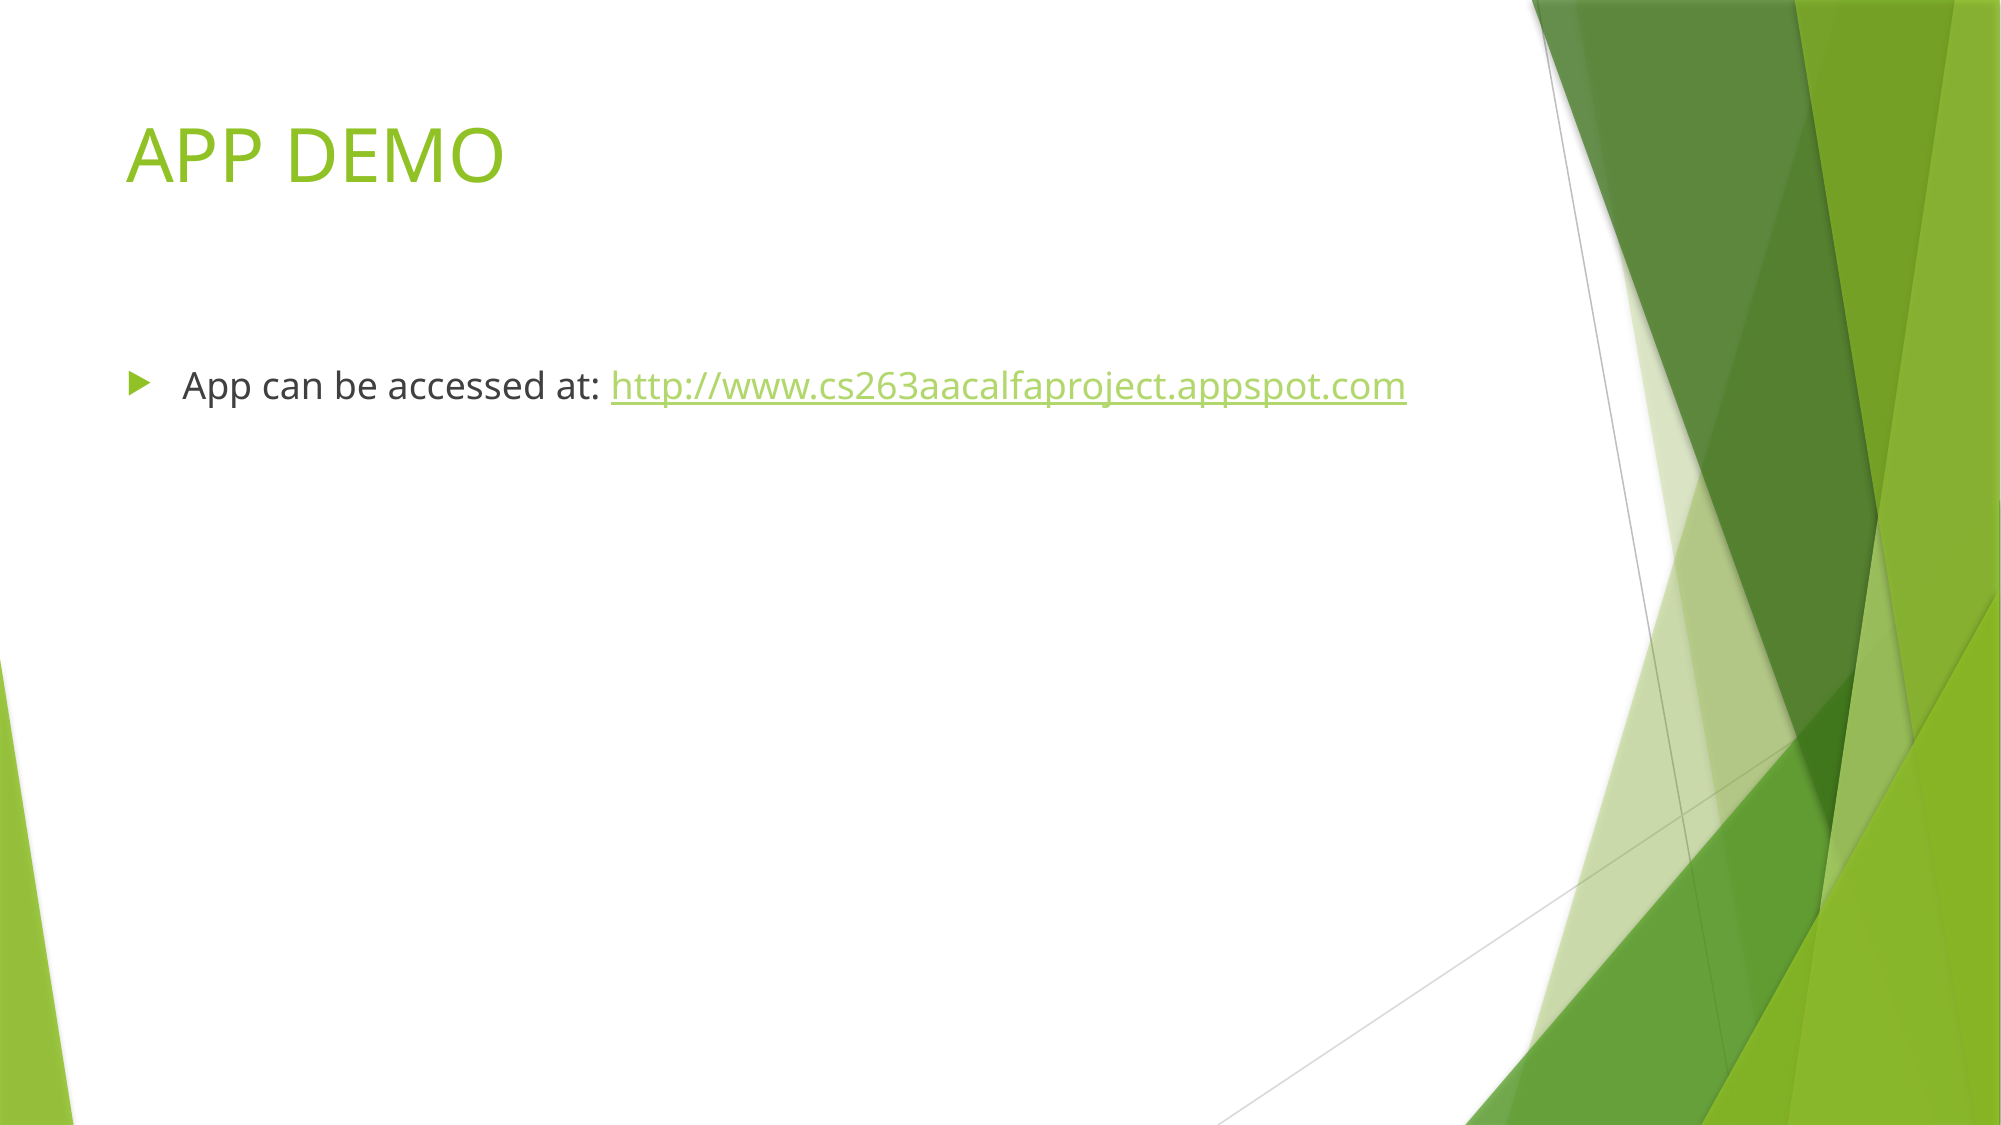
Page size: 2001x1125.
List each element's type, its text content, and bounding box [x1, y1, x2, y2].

list App can be accessed at: http://www.cs263aacalfaproject.appspot.com [111, 354, 1522, 992]
title APP DEMO [111, 99, 1522, 317]
